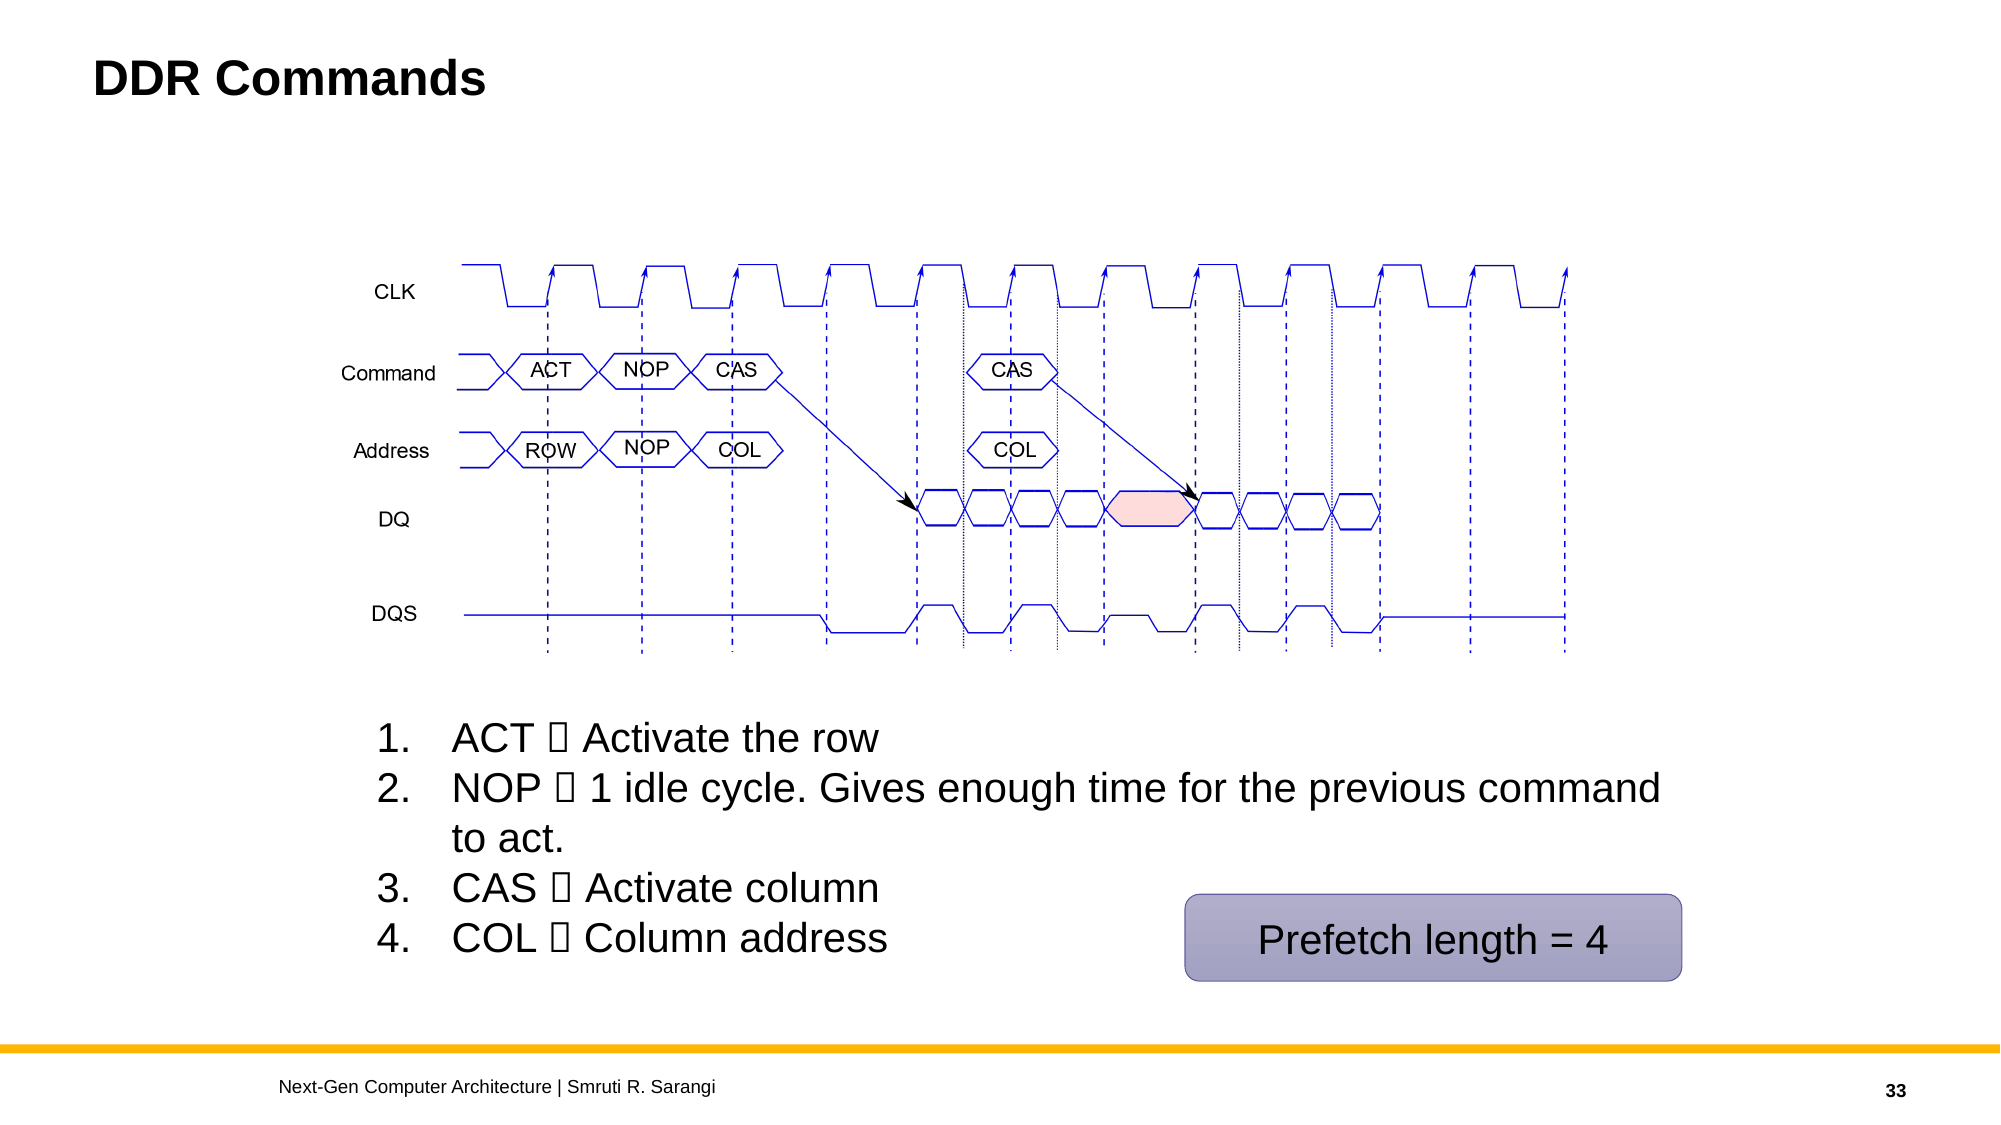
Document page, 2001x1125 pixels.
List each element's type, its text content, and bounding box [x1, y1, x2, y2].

title DDR Commands [78, 45, 1578, 180]
text_box Prefetch length = 4 [1184, 893, 1683, 982]
slide_number 33 [1711, 1071, 1922, 1109]
footer Next-Gen Computer Architecture | Smruti R. Sarangi [263, 1067, 1464, 1105]
text_box ACT  Activate the row NOP  1 idle cycle. Gives enough time for the previous command to act. CAS  Activate column COL  Column address [361, 703, 1677, 1019]
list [342, 264, 1568, 654]
